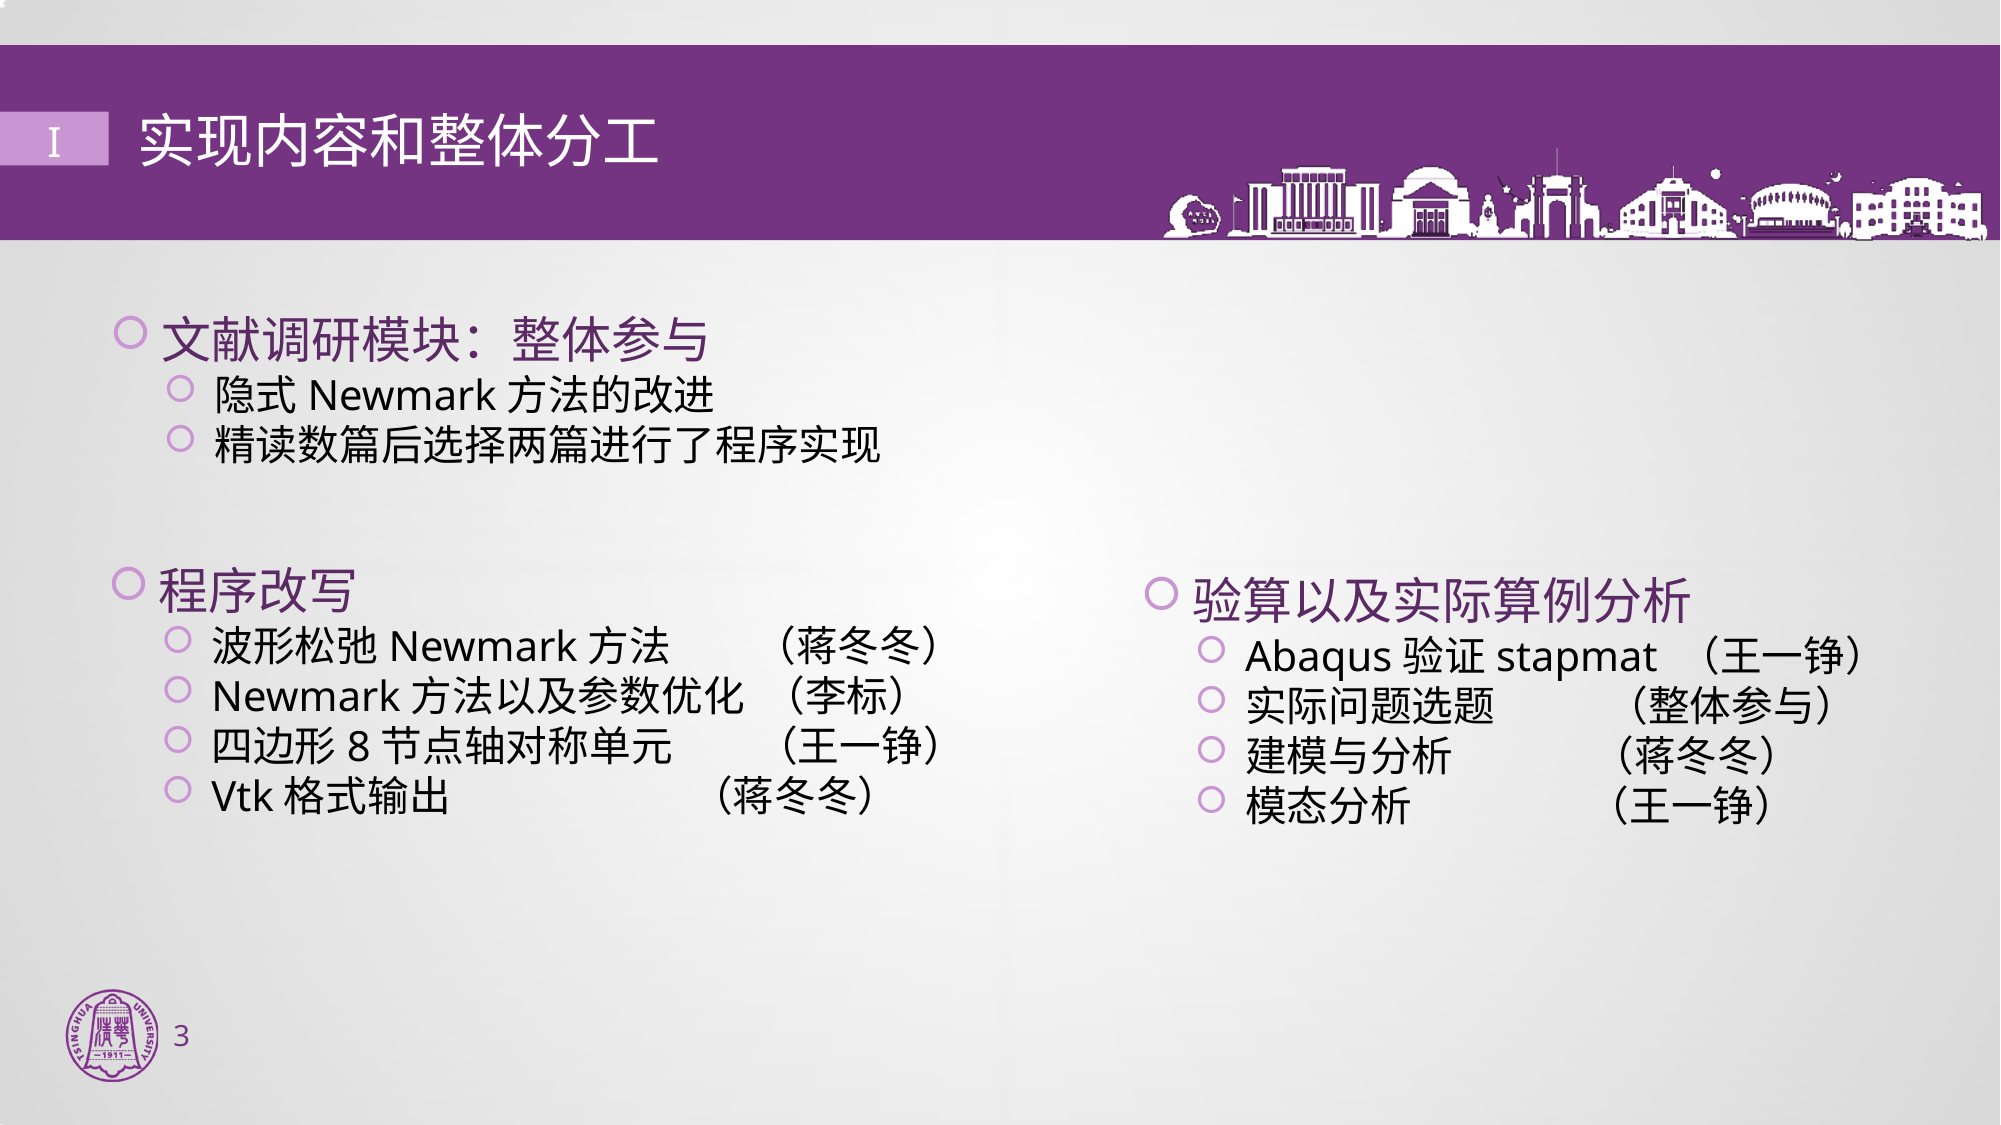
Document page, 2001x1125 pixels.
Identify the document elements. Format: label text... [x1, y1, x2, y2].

title 实现内容和整体分工 [135, 101, 775, 292]
text_box 文献调研模块：整体参与 隐式Newmark方法的改进 精读数篇后选择两篇进行了程序实现 [108, 306, 926, 469]
text_box I [0, 111, 109, 166]
text_box 验算以及实际算例分析 Abaqus验证stapmat （王一铮） 实际问题选题 （整体参与） 建模与分析 （蒋冬冬） 模态分析 （王一铮） [1125, 562, 1909, 838]
text_box [0, 45, 2000, 241]
text_box 3 [171, 1015, 193, 1053]
text_box [65, 989, 159, 1082]
text_box 程序改写 波形松弛Newmark方法 （蒋冬冬） Newmark方法以及参数优化 （李标） 四边形8节点轴对称单元 （王一铮） Vtk格式输出 （蒋冬冬） [91, 552, 1007, 878]
text_box [1163, 148, 1988, 241]
picture [0, 241, 2000, 1125]
picture [0, 0, 2000, 45]
